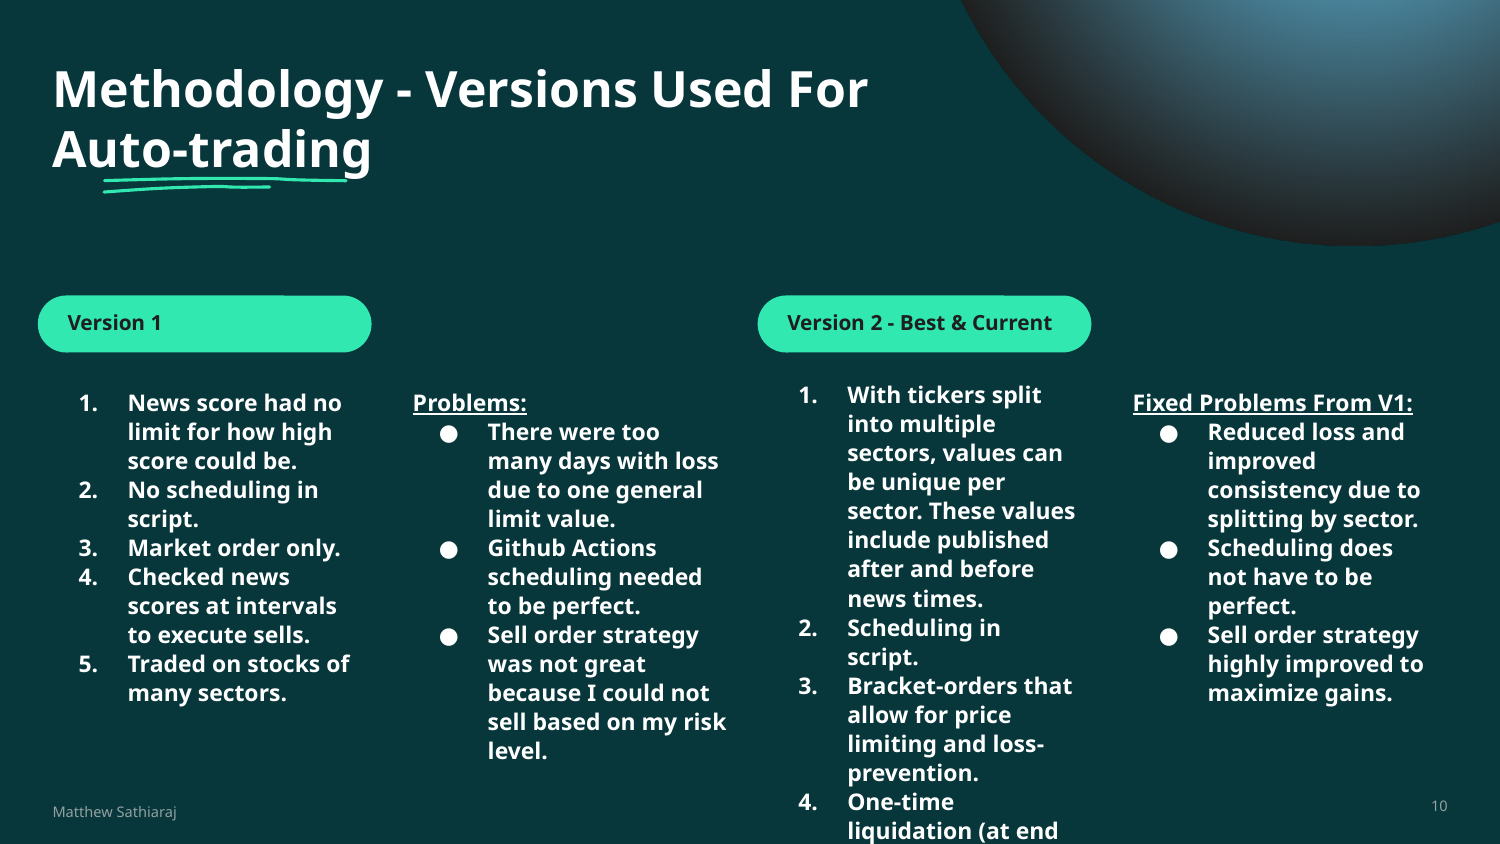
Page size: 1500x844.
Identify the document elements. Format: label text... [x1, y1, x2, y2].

subtitle Matthew Sathiaraj [37, 787, 221, 839]
list Fixed Problems From V1: Reduced loss and improved consistency due to splitting by sector. Scheduling does not have to be perfect. Sell order strategy highly improved to maximize gains. [1117, 371, 1453, 797]
list Problems: There were too many days with loss due to one general limit value. Github Actions scheduling needed to be perfect. Sell order strategy was not great because I could not sell based on my risk level. [397, 371, 743, 797]
subtitle Version 2 - Best & Current [757, 295, 1092, 353]
picture [922, 0, 1500, 246]
list With tickers split into multiple sectors, values can be unique per sector. These values include published after and before news times. Scheduling in script. Bracket-orders that allow for price limiting and loss-prevention. One-time liquidation (at end of trading day) of all remaining stocks. [757, 364, 1092, 836]
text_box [103, 160, 347, 206]
title Methodology - Versions Used For Auto-trading [37, 42, 973, 214]
list News score had no limit for how high score could be. No scheduling in script. Market order only. Checked news scores at intervals to execute sells. Traded on stocks of many sectors. [37, 371, 372, 780]
subtitle Version 1 [37, 295, 372, 353]
